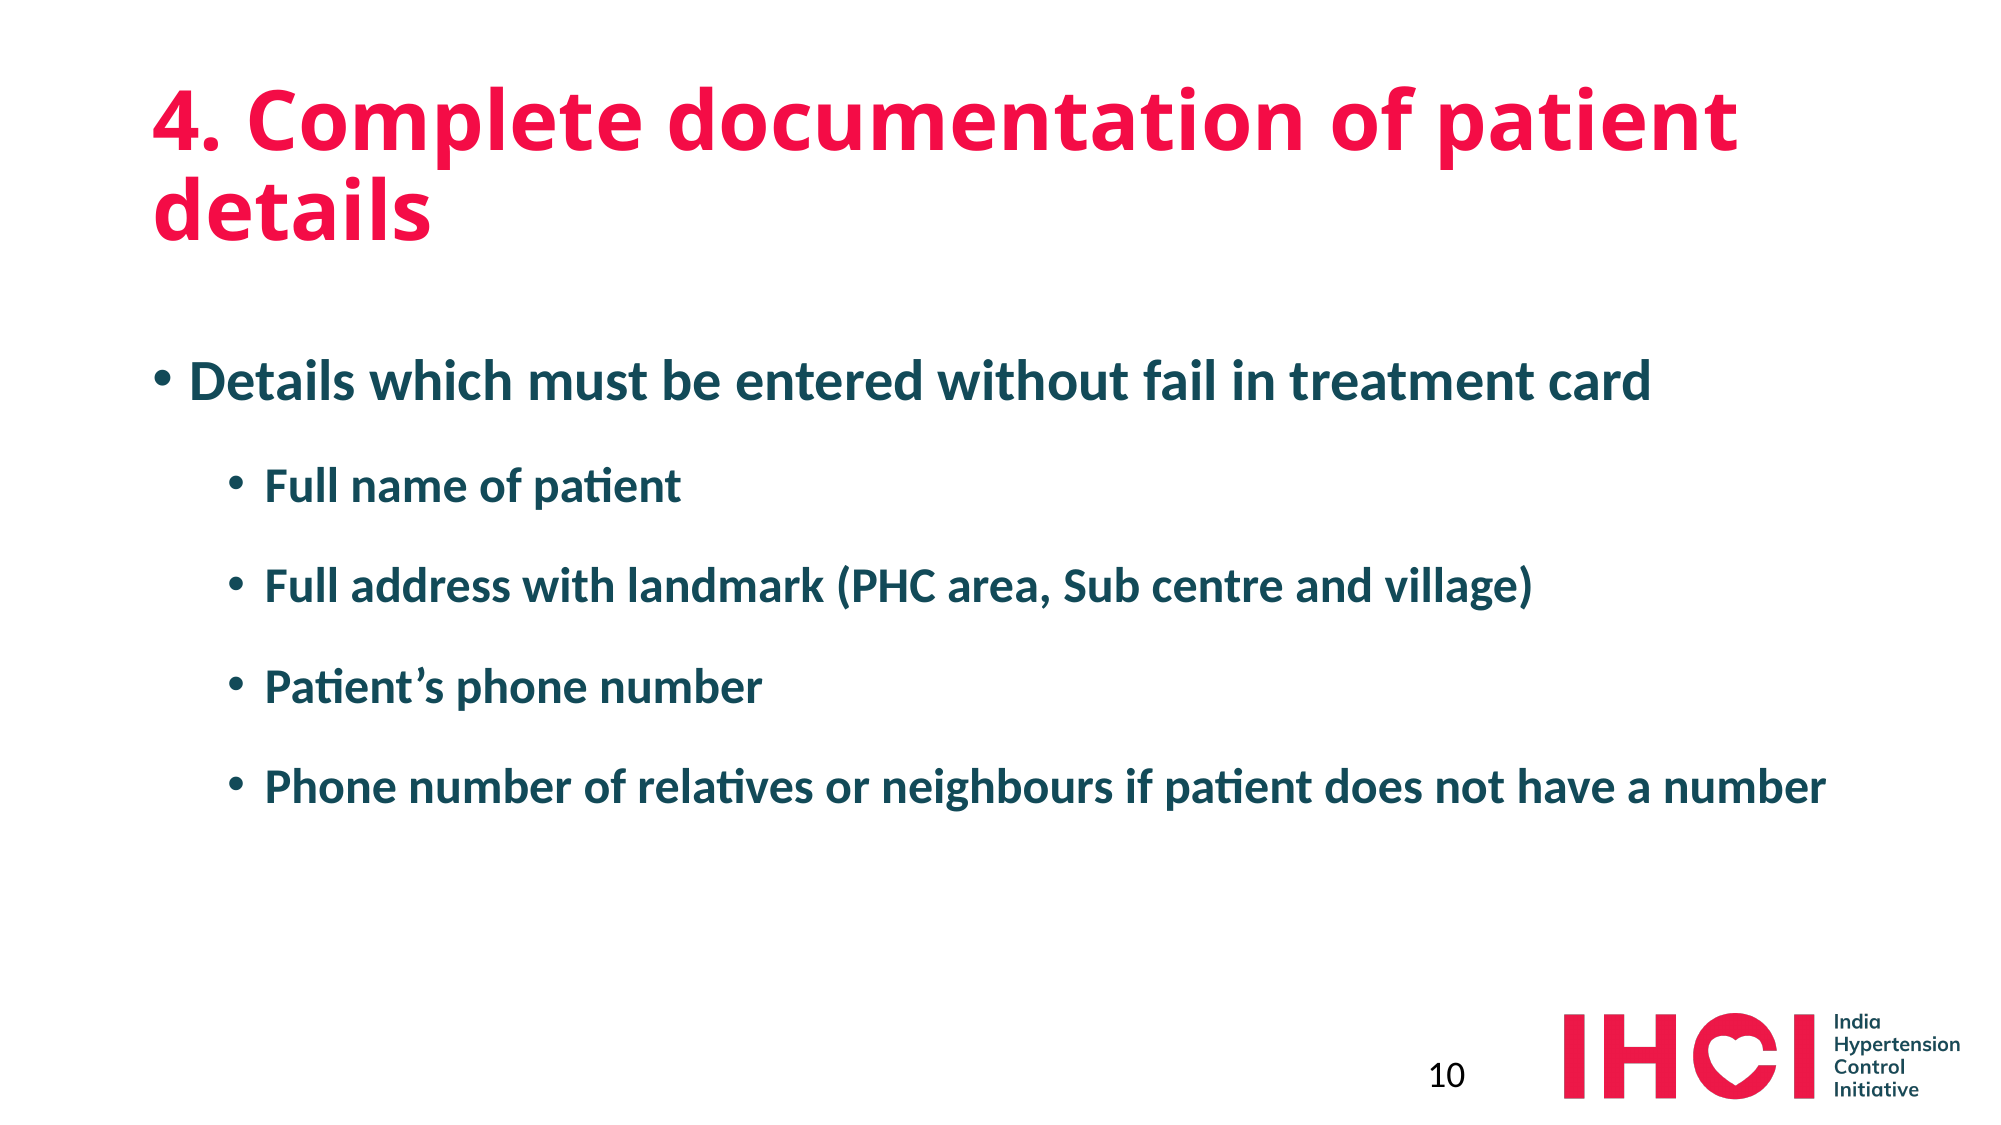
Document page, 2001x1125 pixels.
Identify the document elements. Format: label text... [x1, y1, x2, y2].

list Details which must be entered without fail in treatment card Full name of patient Full address with landmark (PHC area, Sub centre and village) Patient’s phone number Phone number of relatives or neighbours if patient does not have a number [137, 299, 1863, 1014]
slide_number 10 [1412, 1042, 1863, 1103]
title 4. Complete documentation of patient details [137, 59, 1863, 278]
